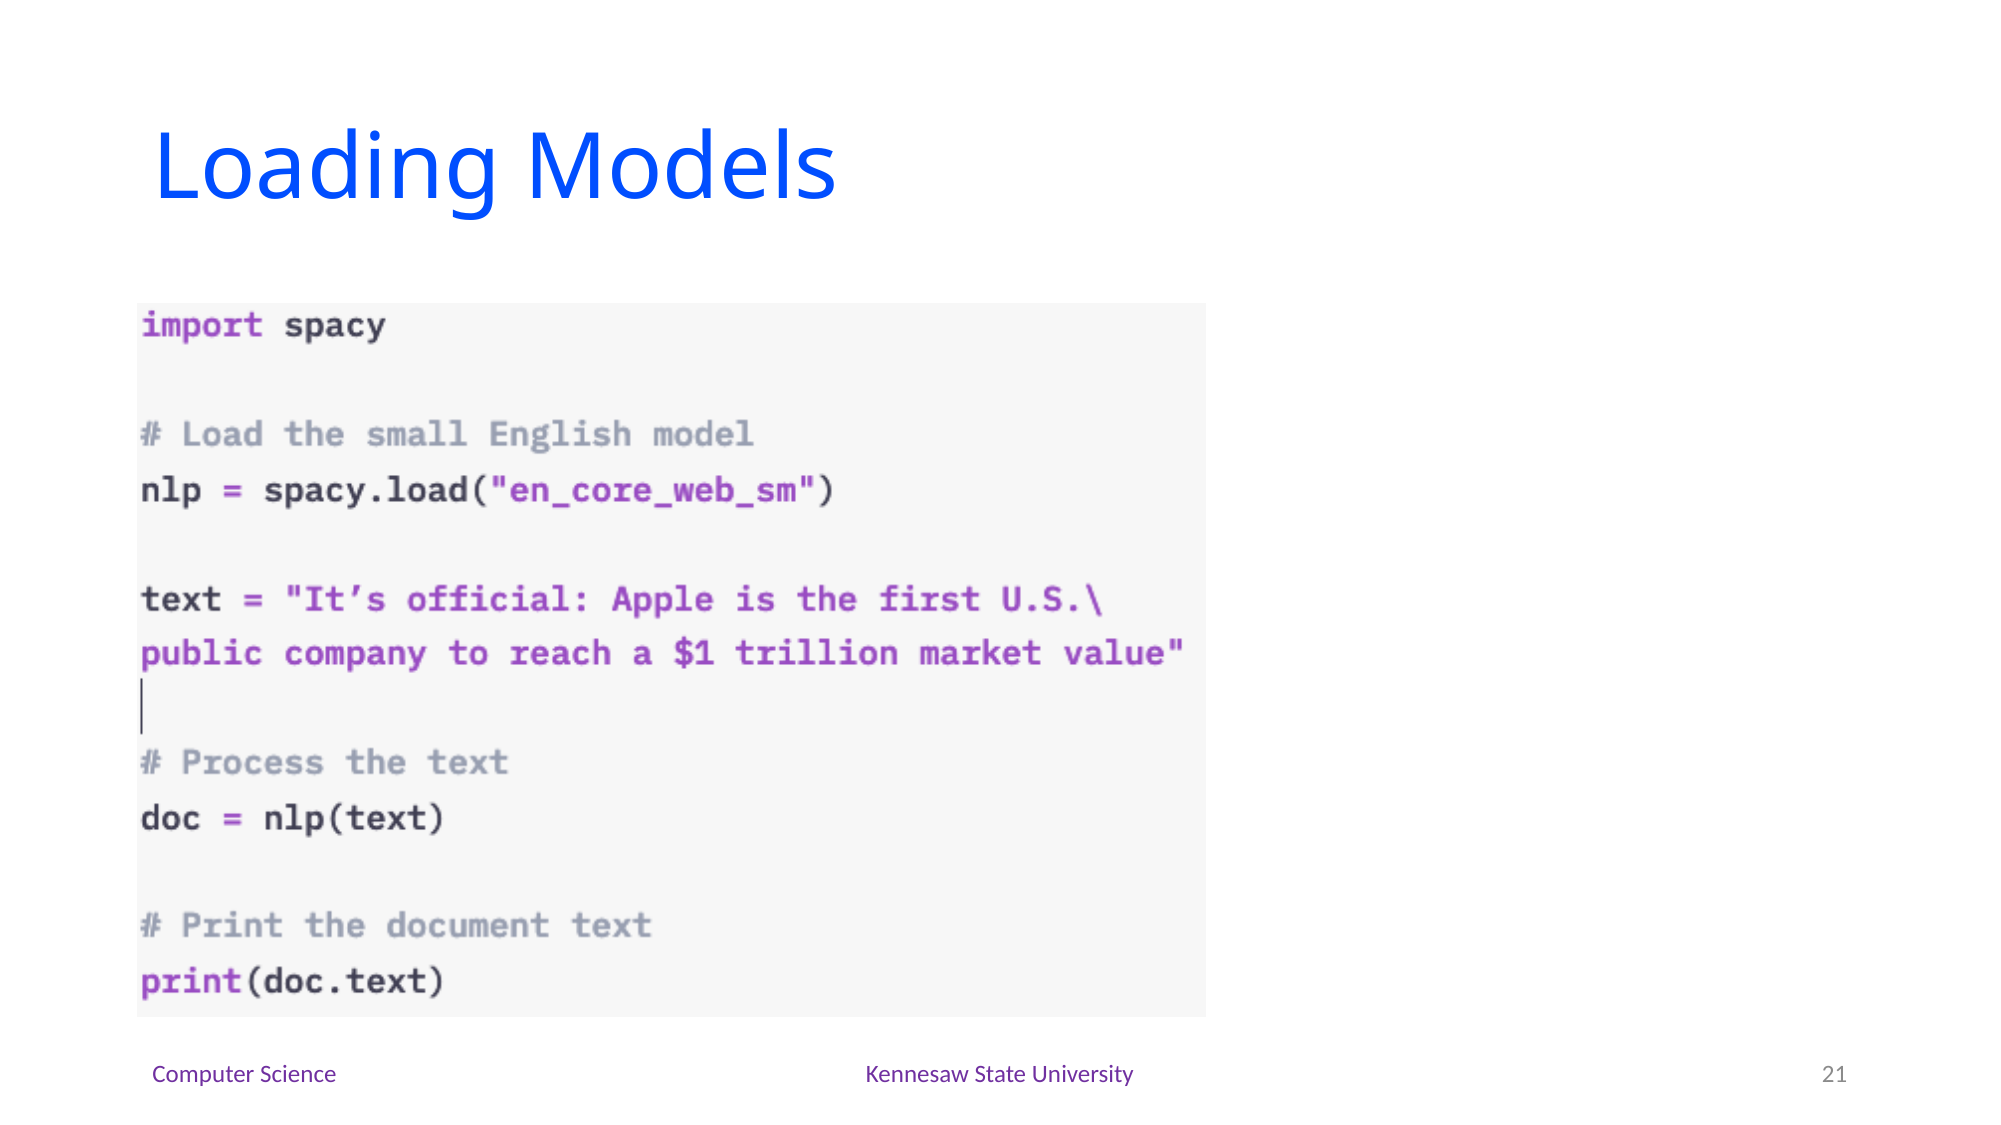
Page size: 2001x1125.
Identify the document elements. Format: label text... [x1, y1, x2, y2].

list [137, 303, 1206, 1017]
slide_number 21 [1412, 1042, 1863, 1103]
slide_number Computer Science [137, 1042, 588, 1103]
title Loading Models [137, 59, 1863, 278]
footer Kennesaw State University [662, 1042, 1338, 1103]
